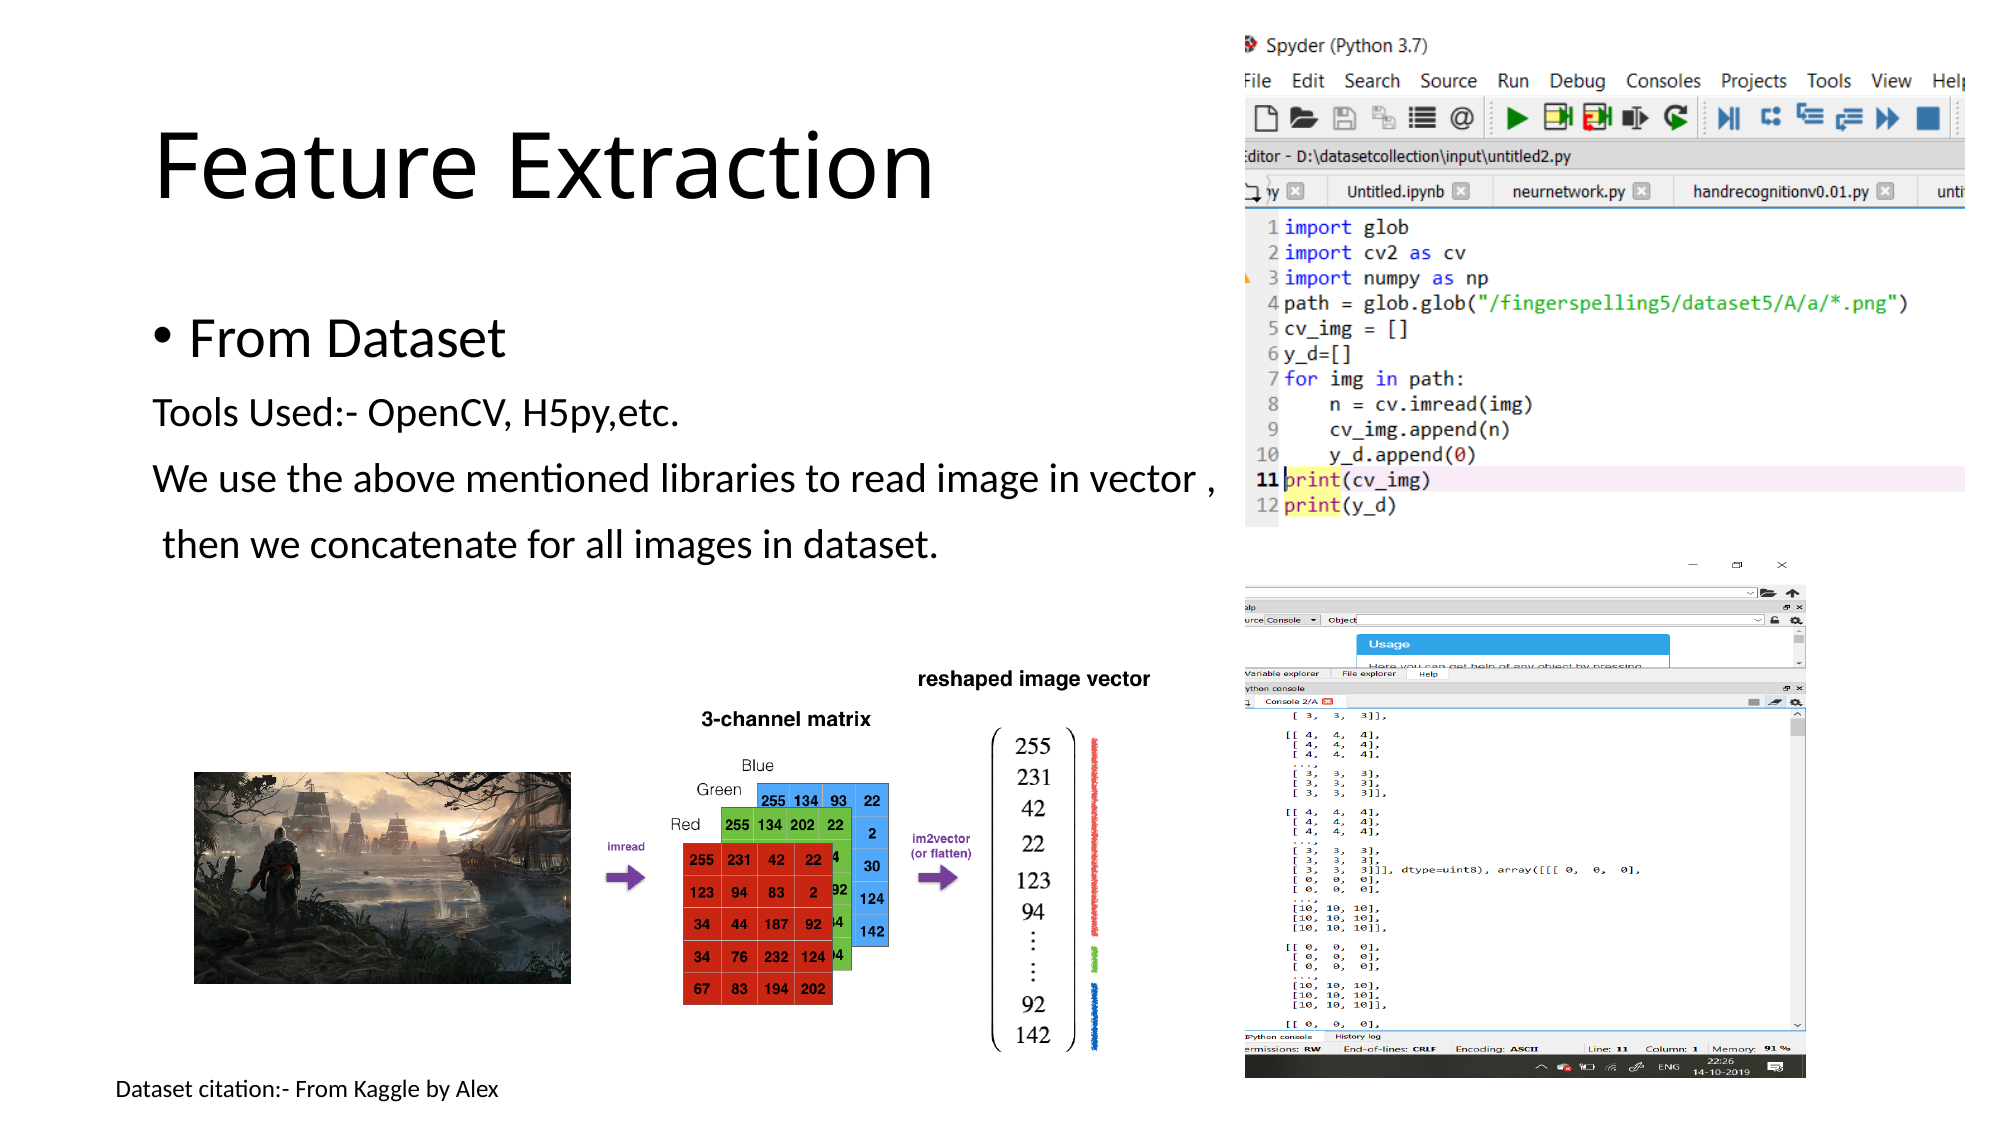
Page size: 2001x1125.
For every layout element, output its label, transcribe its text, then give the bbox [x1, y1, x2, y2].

picture [1245, 27, 1965, 527]
title Feature Extraction [137, 59, 1245, 278]
list From Dataset Tools Used:- OpenCV, H5py,etc. We use the above mentioned libraries to read image in vector , then we concatenate for all images in dataset. [137, 299, 1863, 1014]
picture [597, 650, 1167, 1078]
text_box Dataset citation:- From Kaggle by Alex [100, 1065, 741, 1110]
picture [194, 772, 571, 984]
picture [1245, 558, 1806, 1078]
